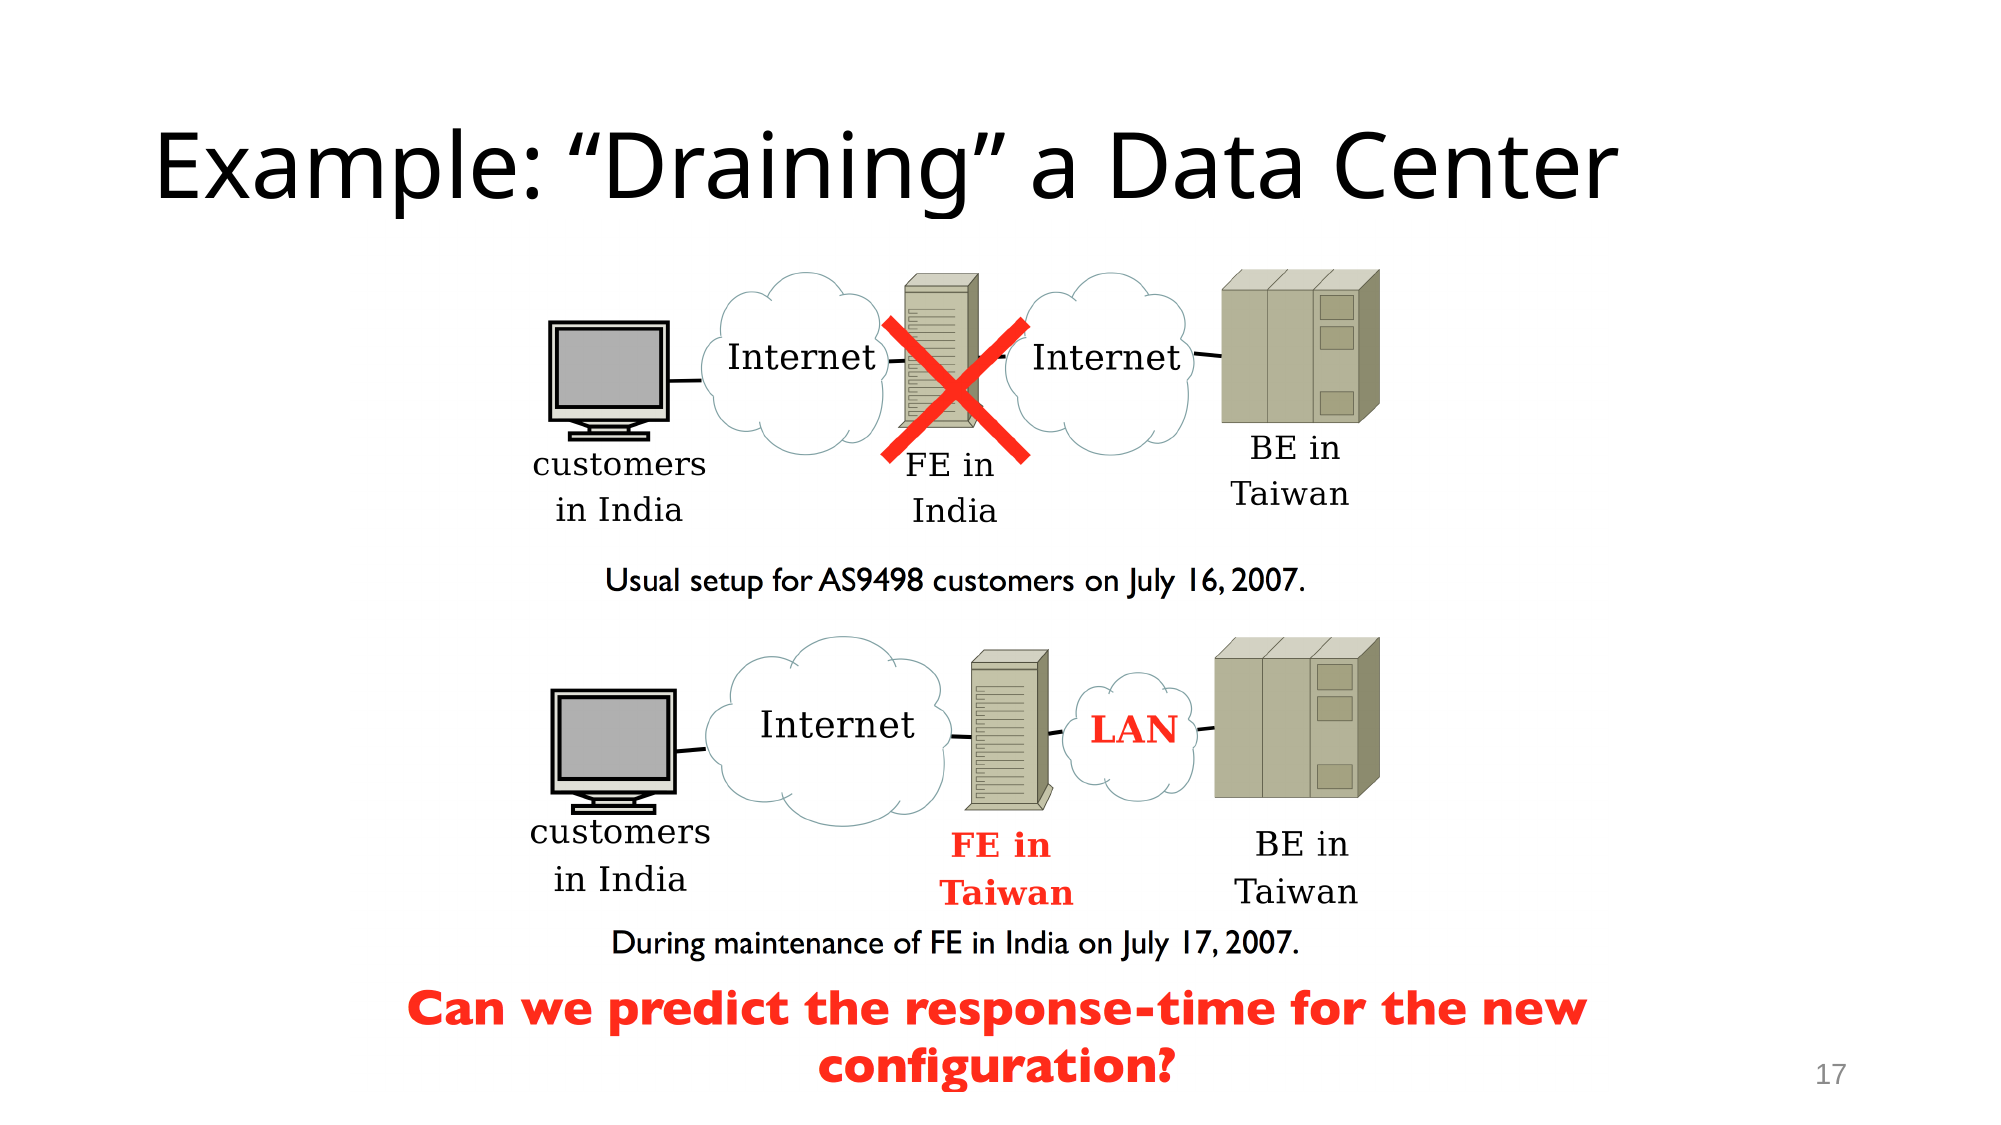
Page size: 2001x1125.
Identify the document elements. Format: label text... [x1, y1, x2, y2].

title Example: “Draining” a Data Center [137, 59, 1863, 278]
slide_number 17 [1412, 1042, 1863, 1103]
picture [350, 219, 1609, 1092]
